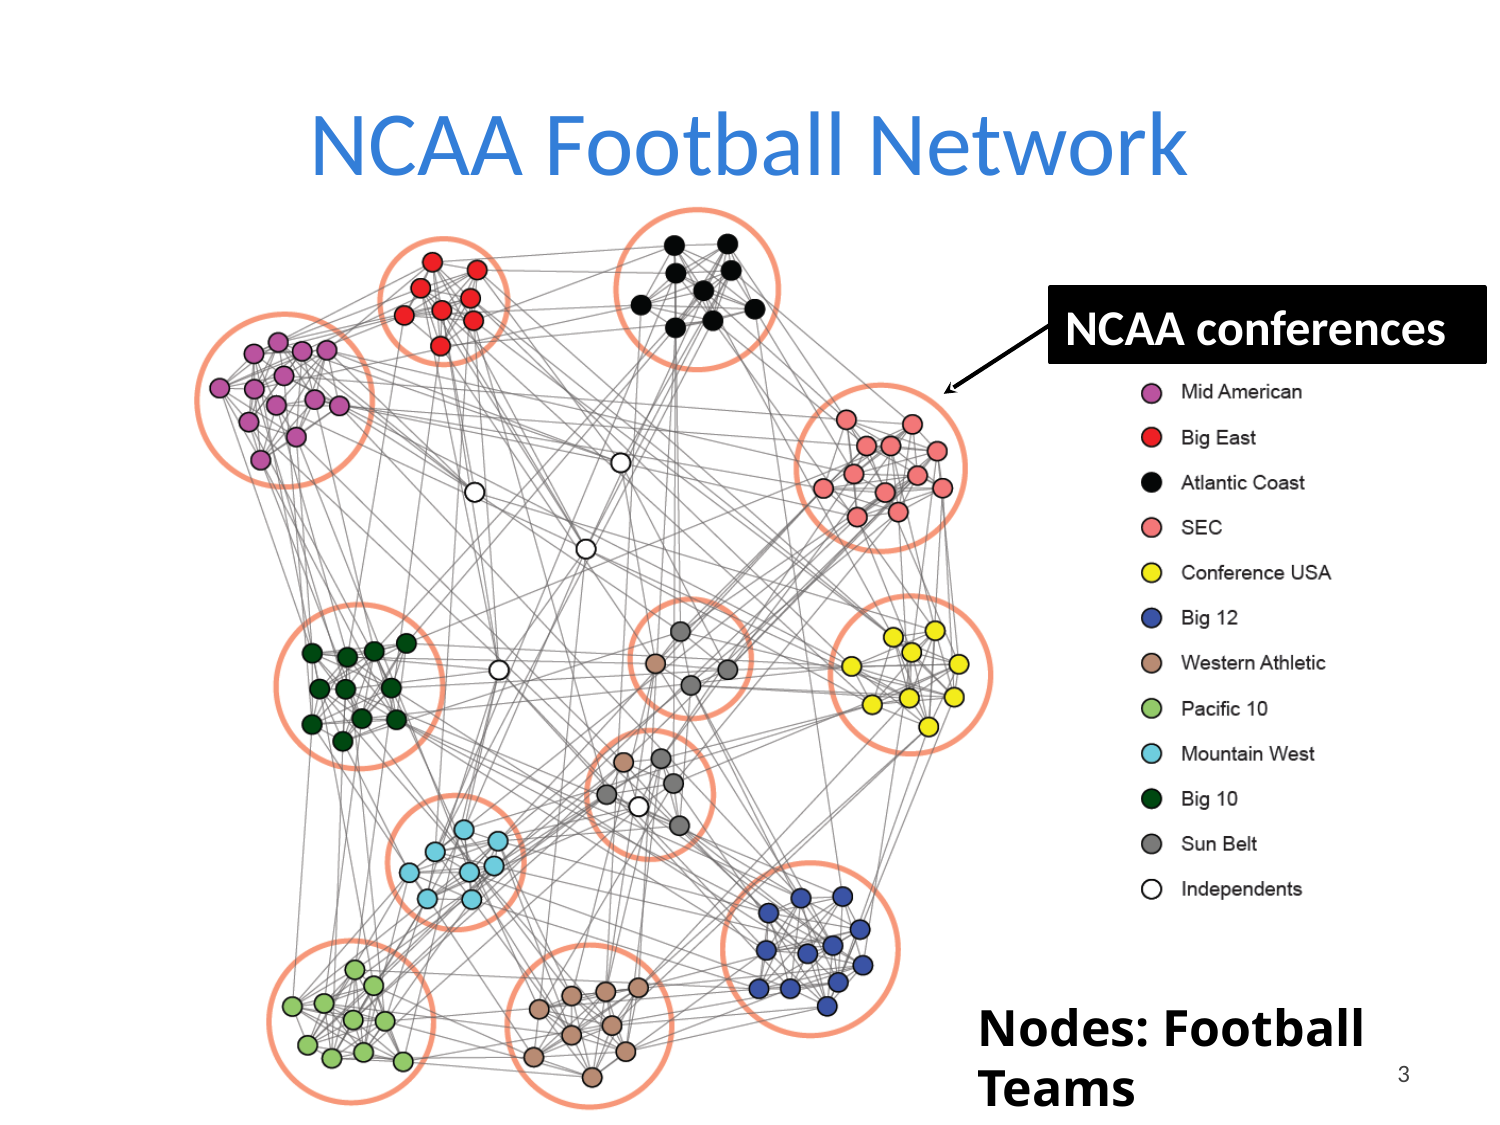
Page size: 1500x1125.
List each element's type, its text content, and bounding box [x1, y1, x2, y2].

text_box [943, 325, 1051, 395]
title NCAA Football Network [75, 45, 1425, 233]
picture [159, 187, 1377, 1125]
text_box Nodes: Football Teams Edges: Games played [1381, 988, 1500, 1125]
text_box NCAA conferences [1381, 287, 1485, 363]
